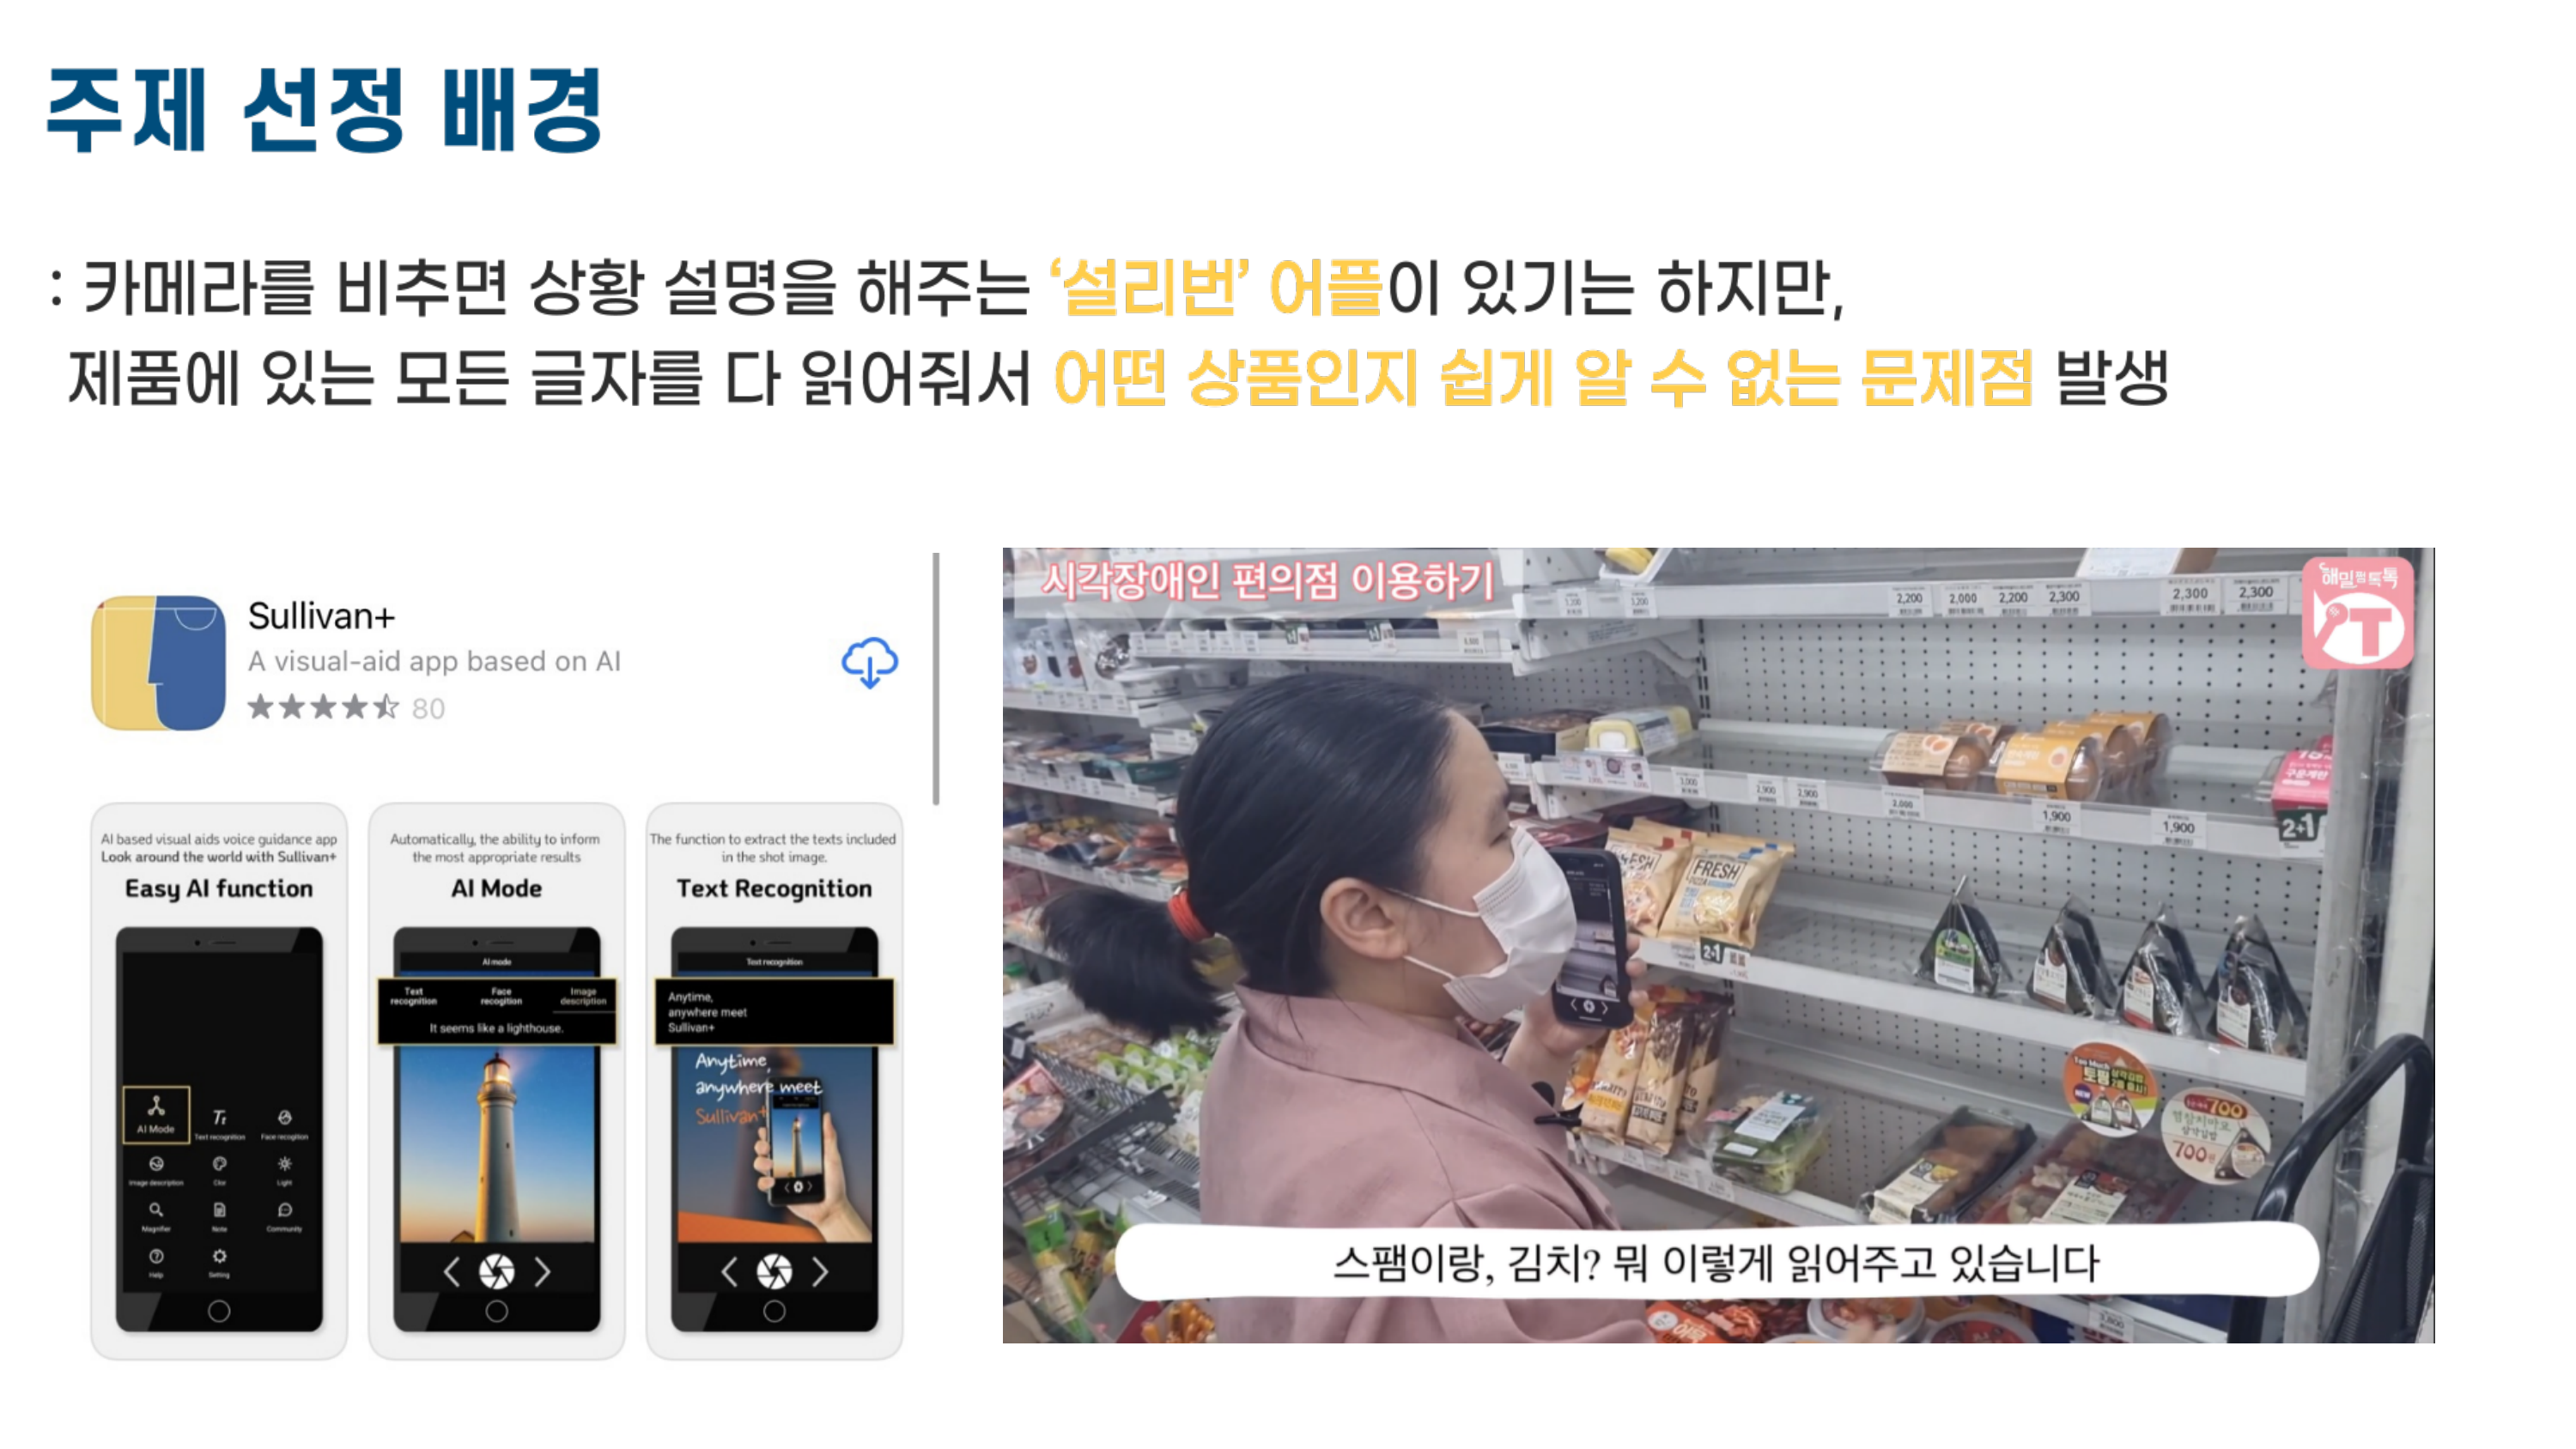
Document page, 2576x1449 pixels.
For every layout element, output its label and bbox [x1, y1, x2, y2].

text_box [1003, 548, 2435, 1343]
picture [39, 242, 2198, 437]
picture [27, 33, 643, 194]
text_box [48, 553, 946, 1404]
